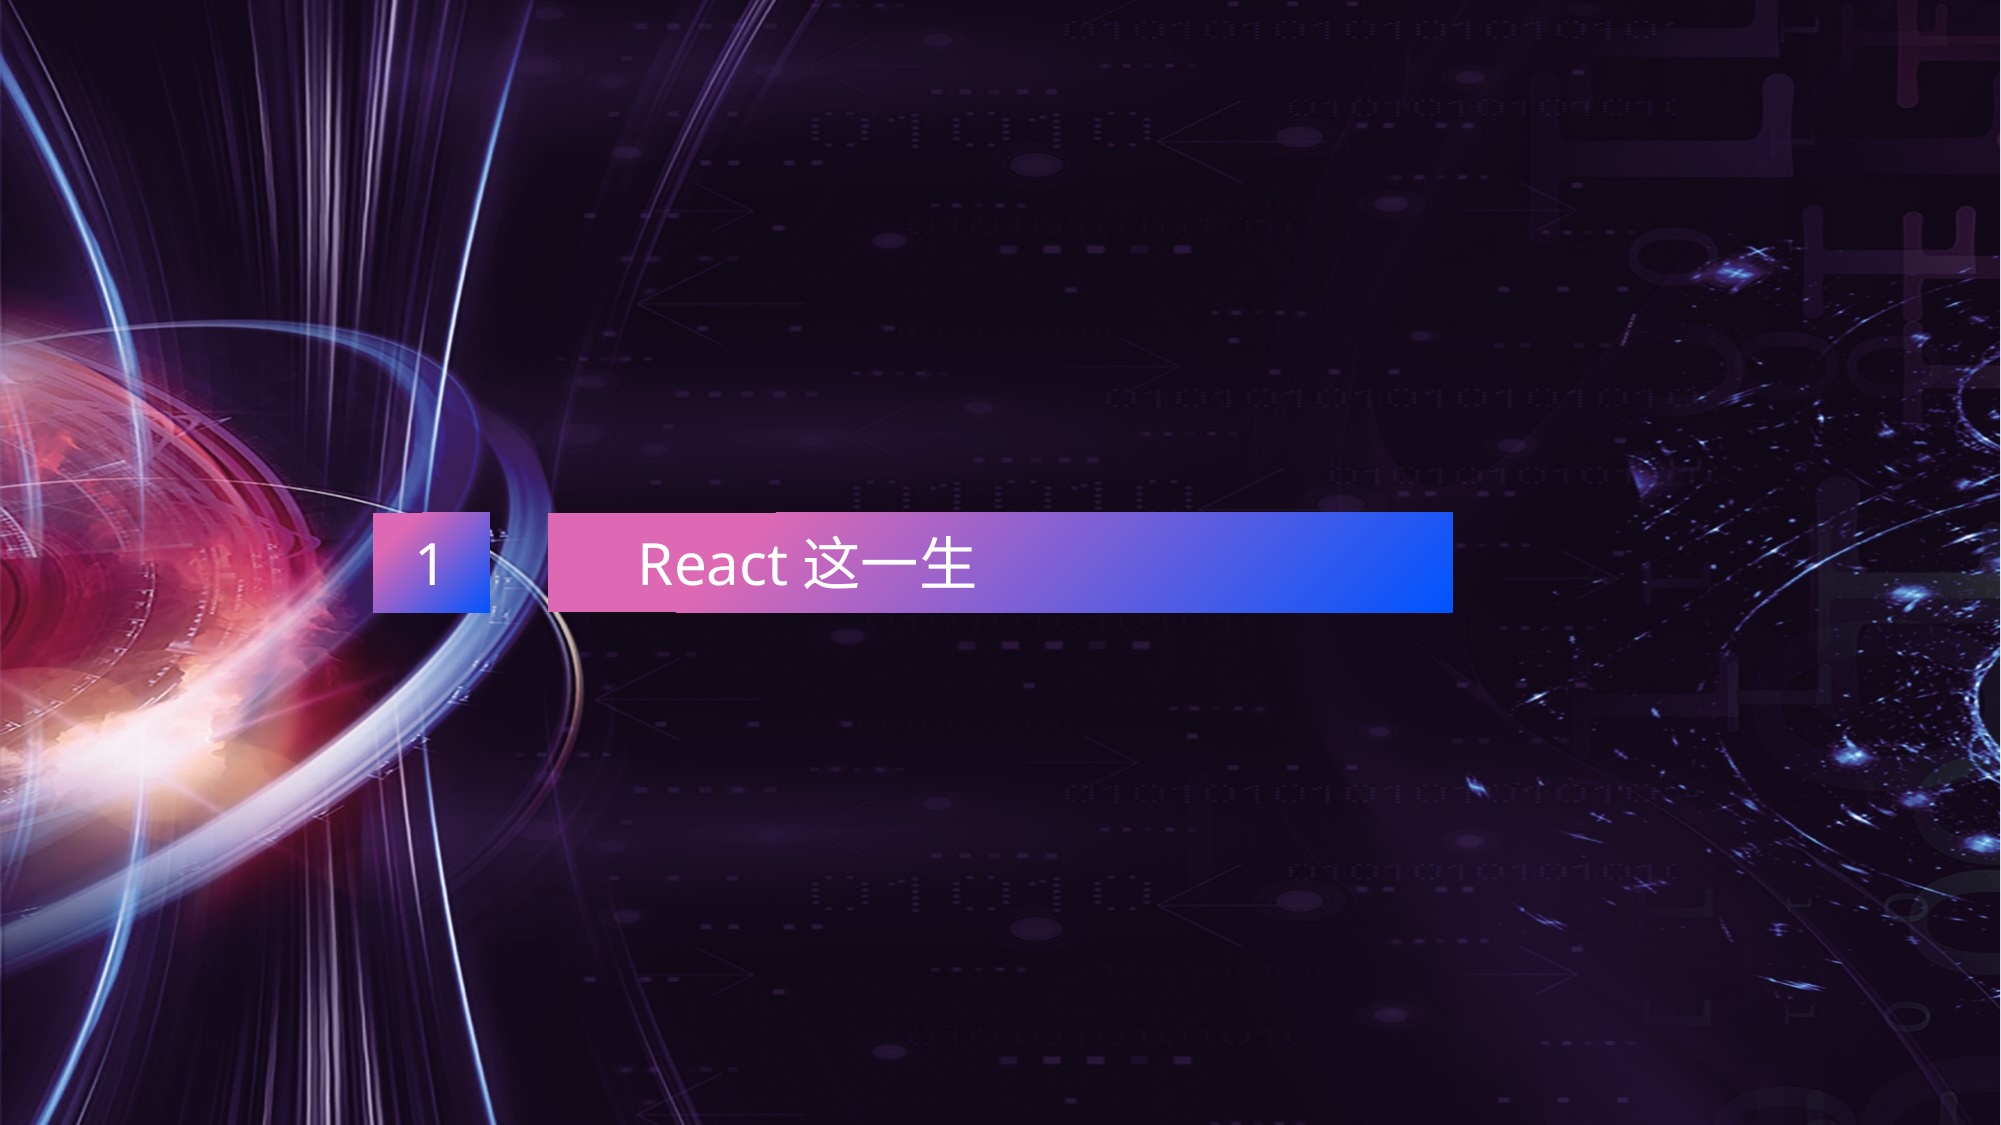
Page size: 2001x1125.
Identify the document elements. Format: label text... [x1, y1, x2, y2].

text_box React这一生 [547, 512, 1453, 613]
text_box 1 [372, 512, 491, 613]
picture [0, 0, 2001, 1125]
